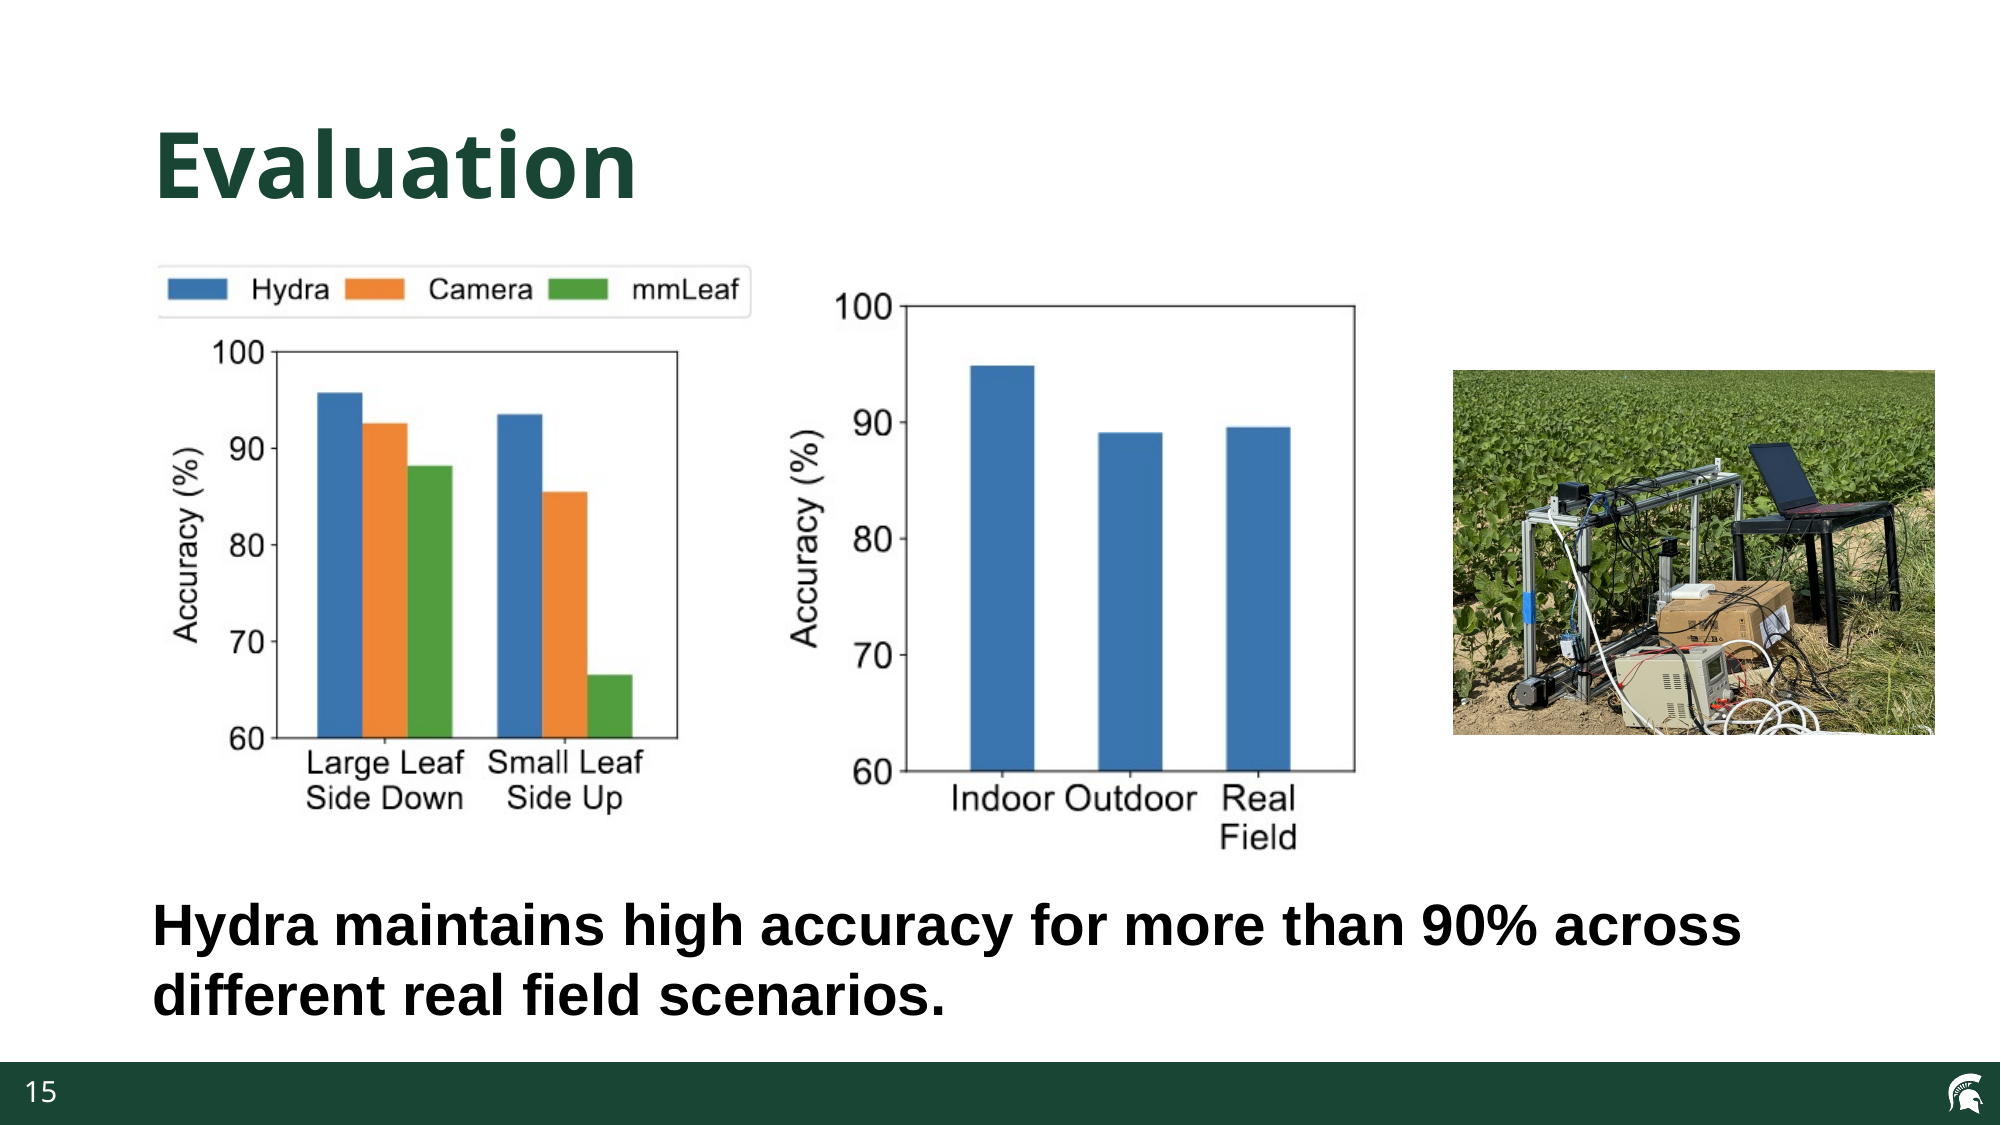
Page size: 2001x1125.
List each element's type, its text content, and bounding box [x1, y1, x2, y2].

slide_number 15 [0, 1063, 73, 1124]
picture [1453, 370, 1935, 735]
text_box Hydra maintains high accuracy for more than 90% across different real field scenarios. [137, 879, 1934, 1095]
title Evaluation [137, 59, 1863, 278]
picture [137, 248, 1410, 889]
